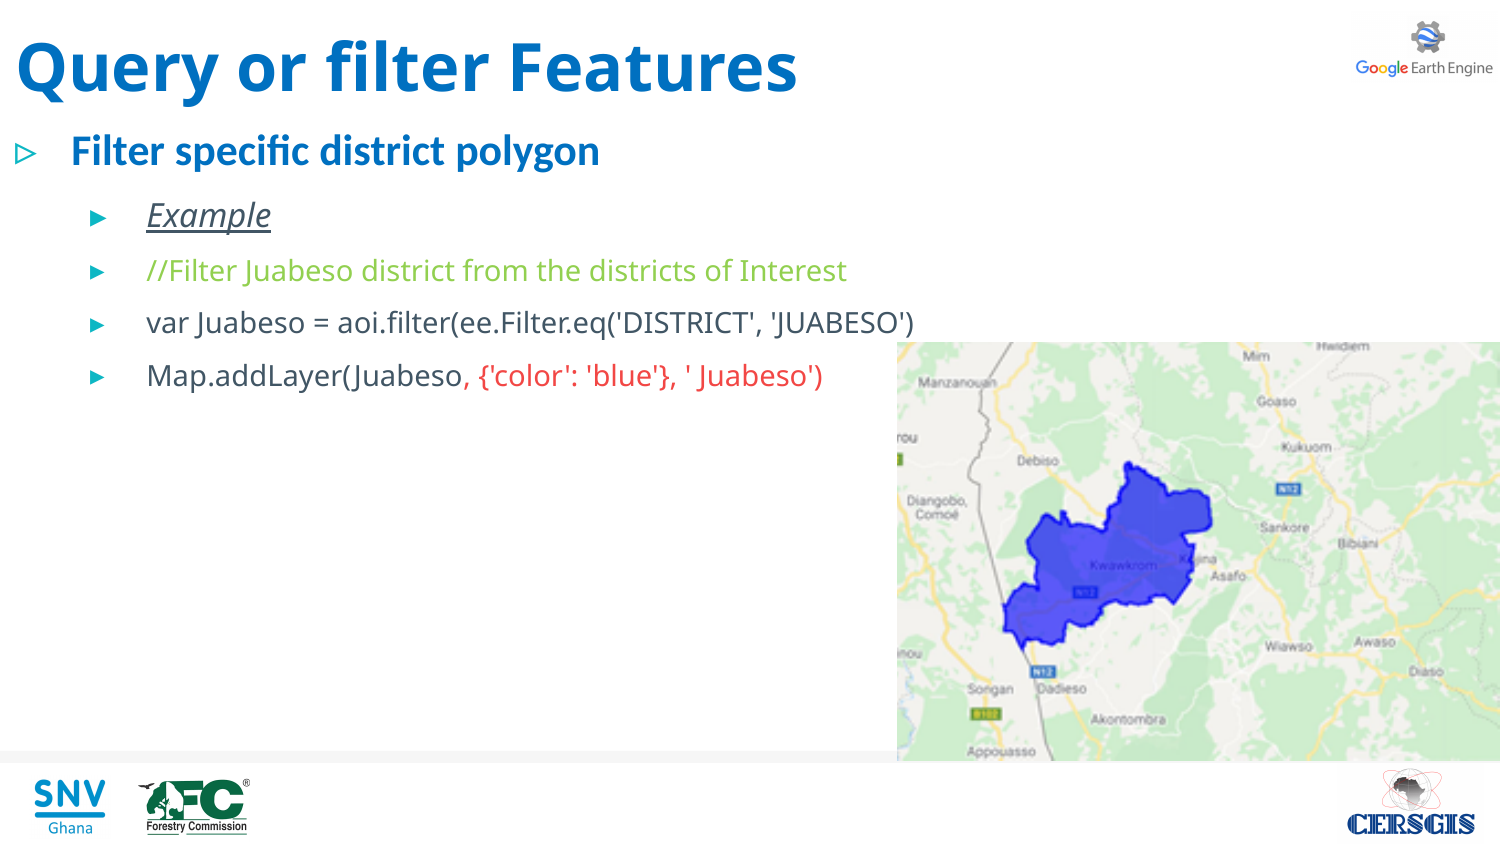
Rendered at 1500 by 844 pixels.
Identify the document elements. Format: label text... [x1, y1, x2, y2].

picture [138, 772, 250, 842]
picture [1337, 763, 1484, 844]
picture [1351, 11, 1498, 83]
title Query or filter Features [0, 18, 1344, 121]
list Filter specific district polygon Example //Filter Juabeso district from the districts of Interest var Juabeso = aoi.filter(ee.Filter.eq('DISTRICT', 'JUABESO') Map.addLayer(Juabeso, {'color': 'blue'}, ' Juabeso') [0, 107, 1424, 626]
picture [897, 342, 1500, 761]
picture [29, 775, 111, 839]
